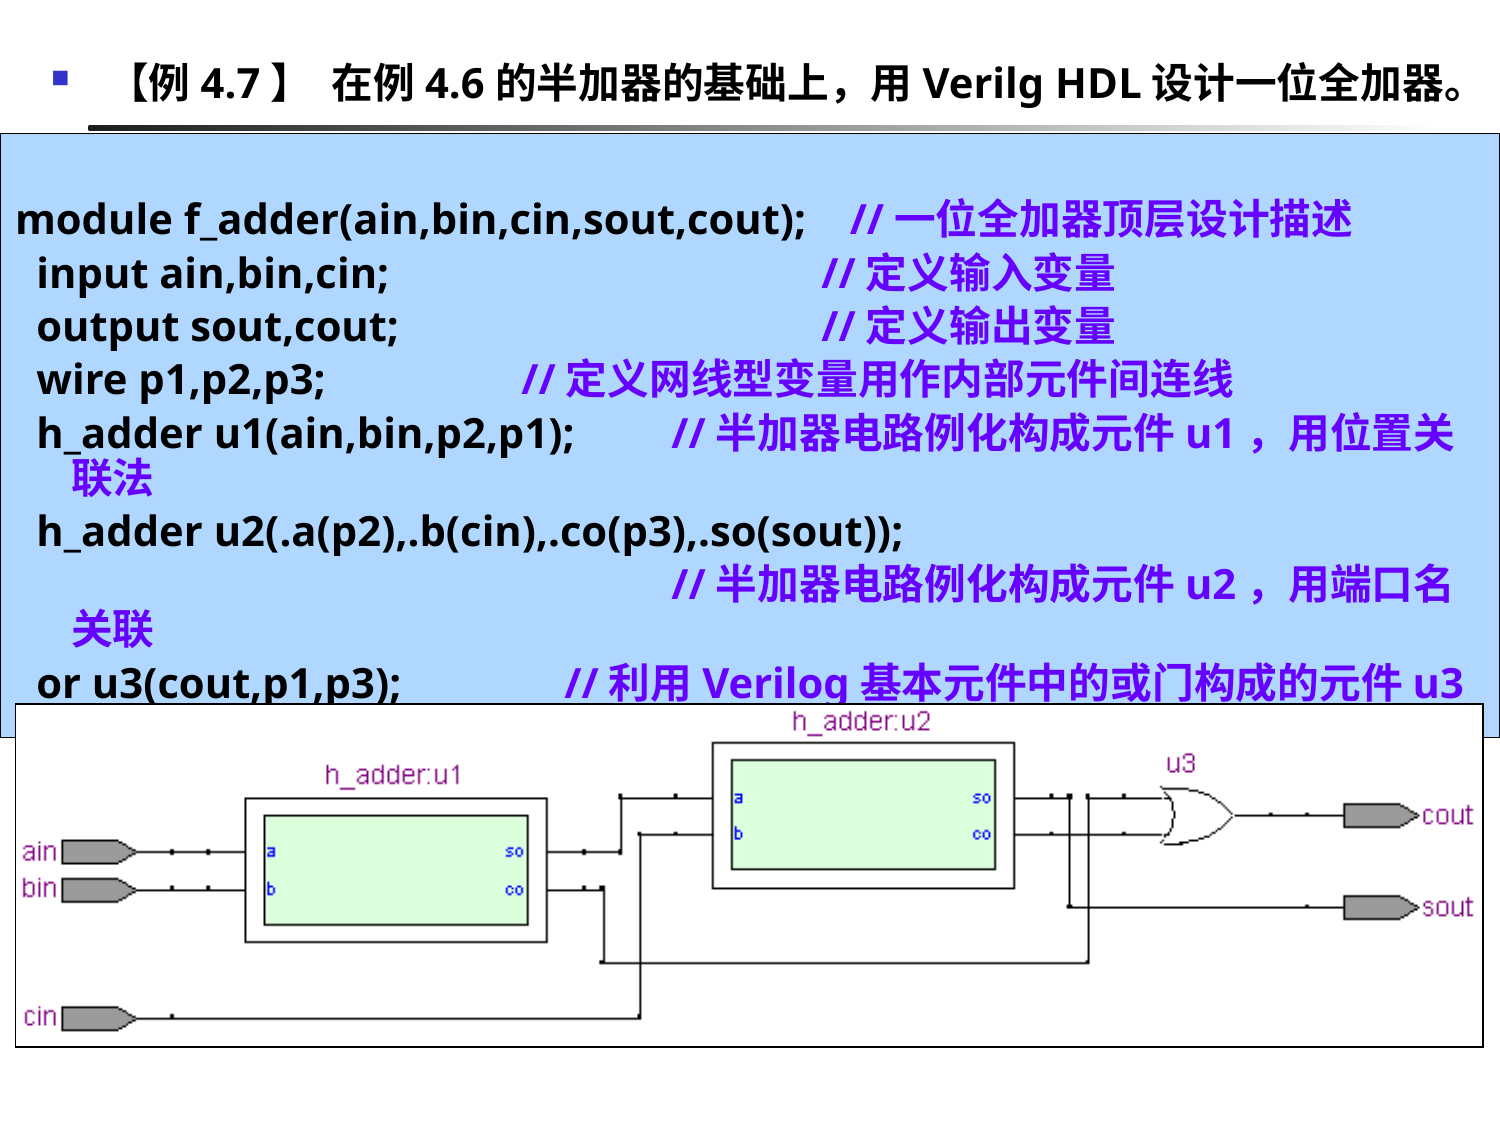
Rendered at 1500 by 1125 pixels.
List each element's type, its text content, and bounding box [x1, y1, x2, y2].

list module f_adder(ain,bin,cin,sout,cout); //一位全加器顶层设计描述 input ain,bin,cin; //定义输入变量 output sout,cout; //定义输出变量 wire p1,p2,p3; //定义网线型变量用作内部元件间连线 h_adder u1(ain,bin,p2,p1); //半加器电路例化构成元件u1，用位置关联法 h_adder u2(.a(p2),.b(cin),.co(p3),.so(sout)); //半加器电路例化构成元件u2，用端口名关联 or u3(cout,p1,p3); //利用Verilog基本元件中的或门构成的元件u3 endmodule [0, 133, 1500, 738]
text_box 【例4.7】 在例4.6的半加器的基础上，用Verilg HDL设计一位全加器。 [36, 39, 1476, 120]
picture [15, 704, 1483, 1047]
